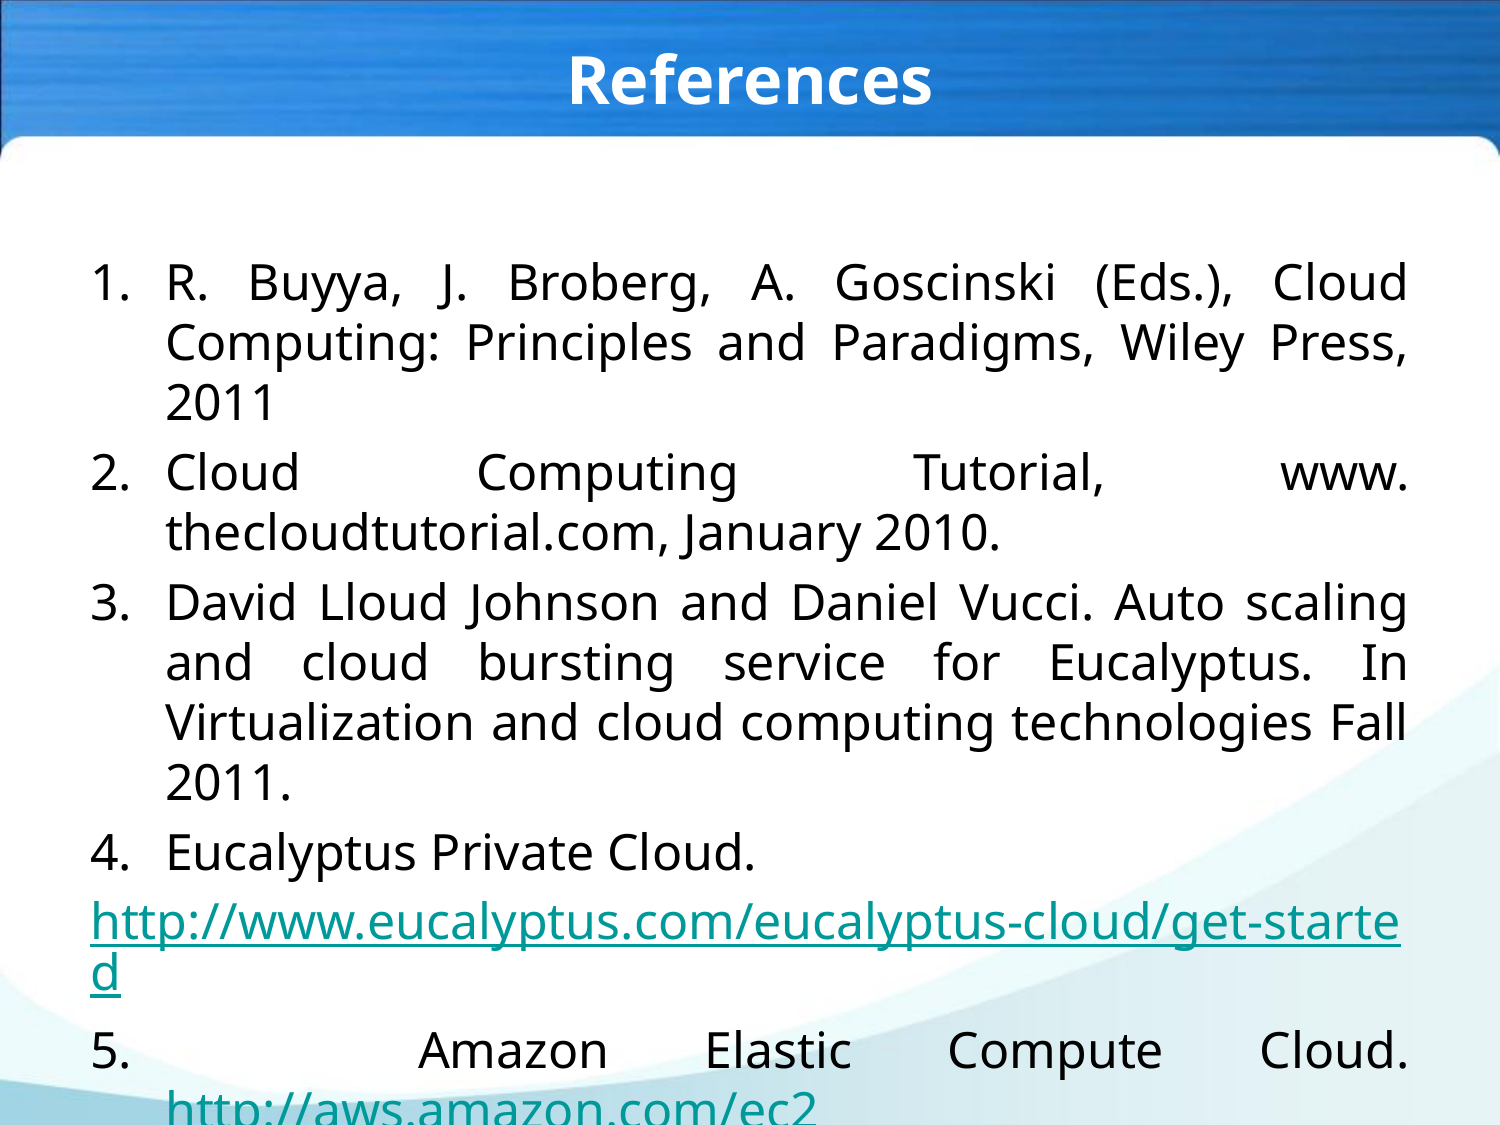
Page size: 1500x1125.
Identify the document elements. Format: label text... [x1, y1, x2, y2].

list R. Buyya, J. Broberg, A. Goscinski (Eds.), Cloud Computing: Principles and Paradigms, Wiley Press, 2011 Cloud Computing Tutorial, www. thecloudtutorial.com, January 2010. David Lloud Johnson and Daniel Vucci. Auto scaling and cloud bursting service for Eucalyptus. In Virtualization and cloud computing technologies Fall 2011. Eucalyptus Private Cloud. http://www.eucalyptus.com/eucalyptus-cloud/get-started 5. Amazon Elastic Compute Cloud. http://aws.amazon.com/ec2 [74, 172, 1426, 1006]
picture [0, 0, 1500, 1125]
title References [74, 18, 1426, 138]
